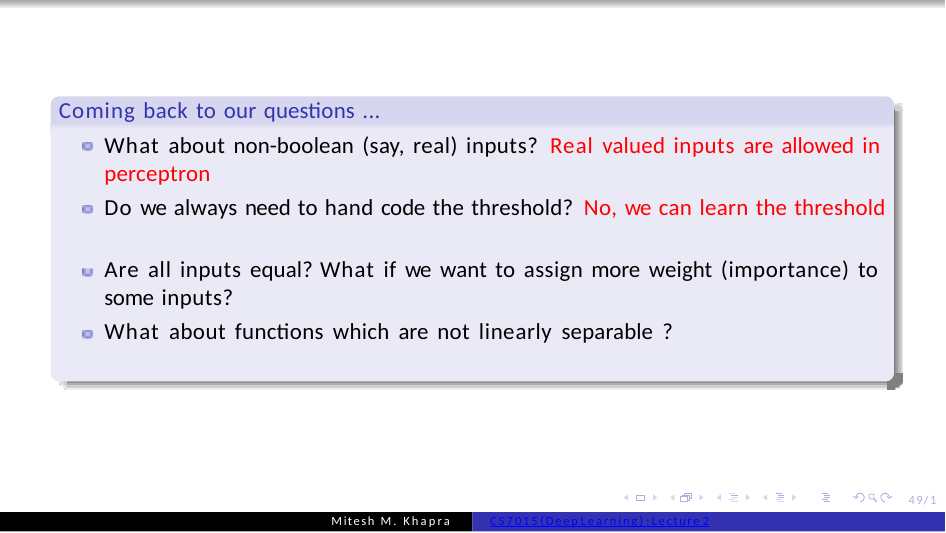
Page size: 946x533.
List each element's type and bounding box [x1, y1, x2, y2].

text_box [0, 511, 946, 532]
text_box [50, 85, 903, 390]
picture [0, 0, 945, 8]
text_box [906, 493, 942, 508]
